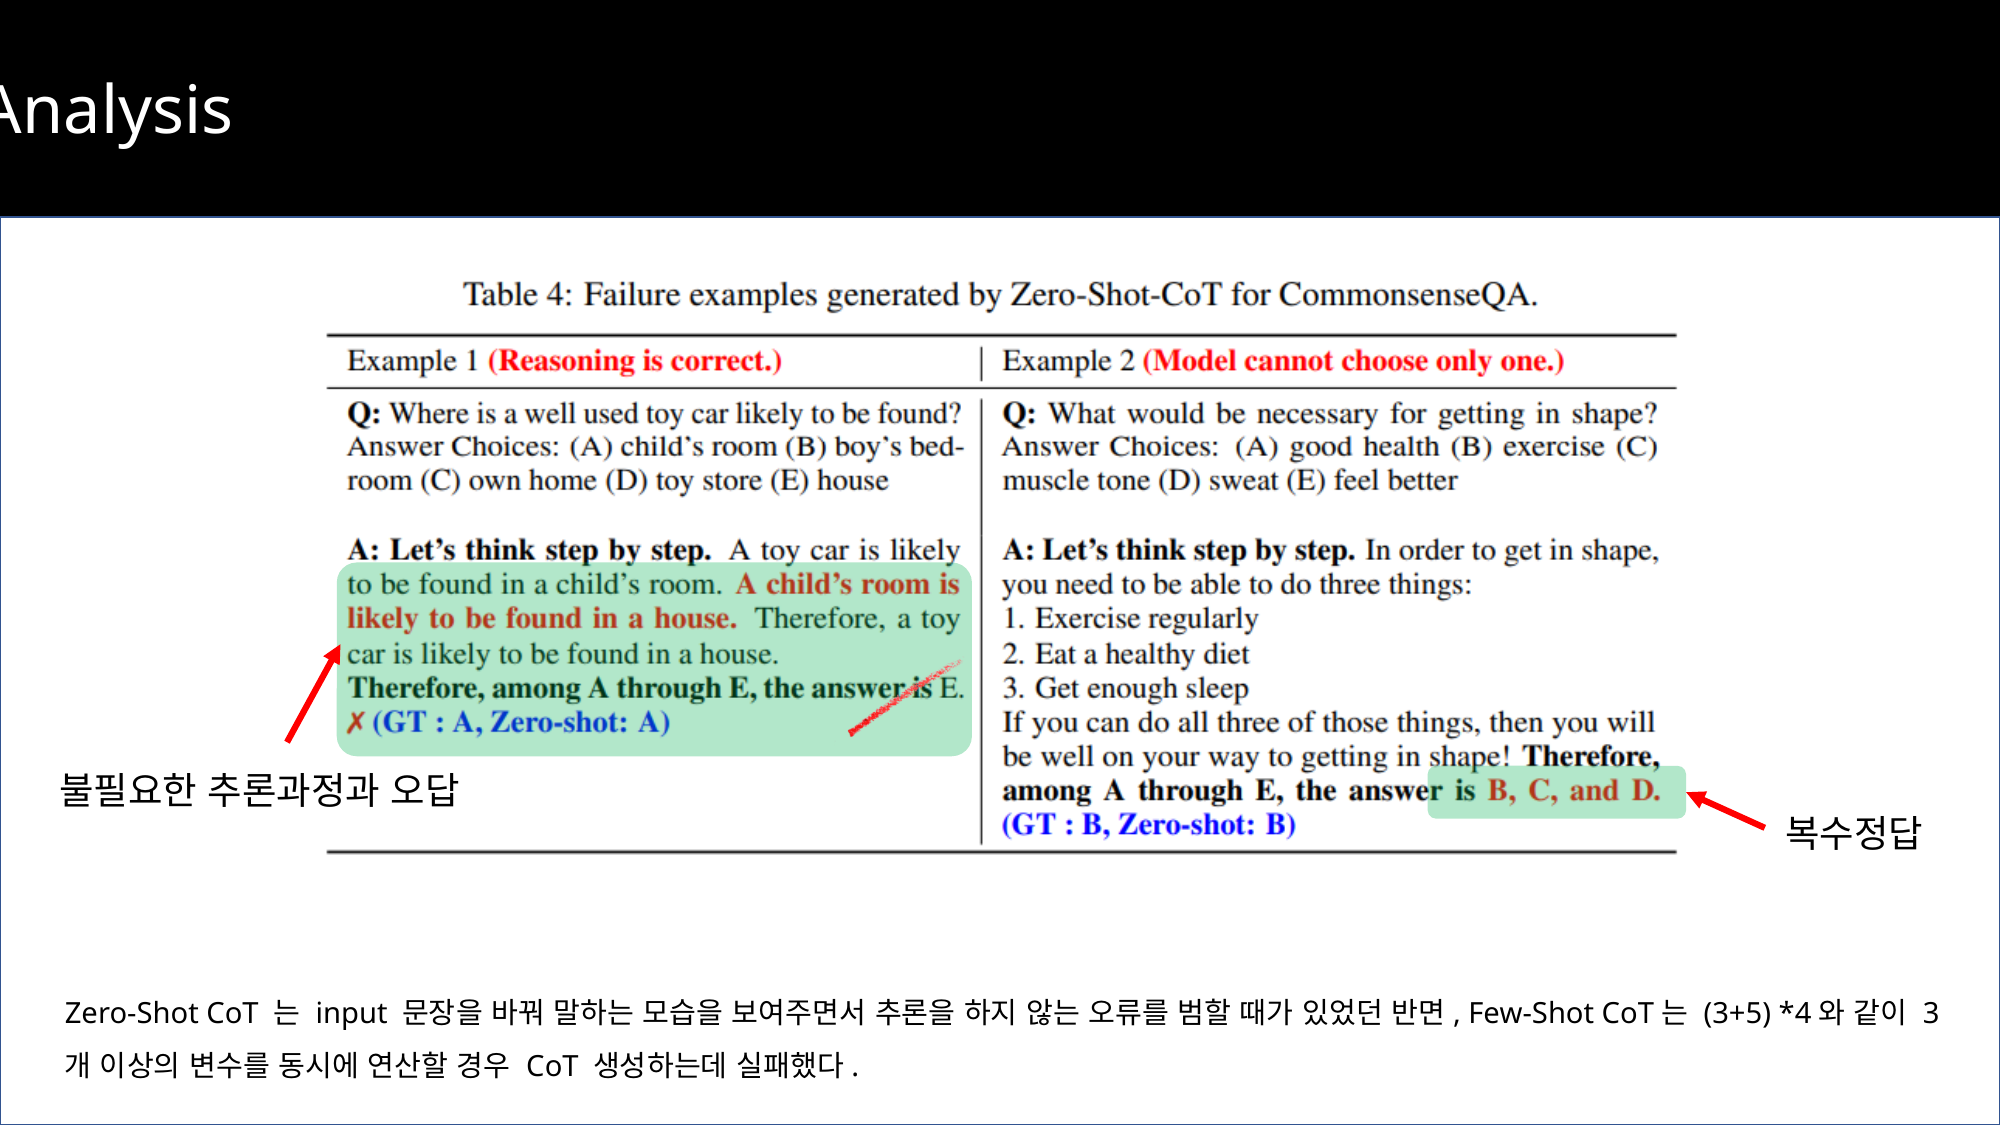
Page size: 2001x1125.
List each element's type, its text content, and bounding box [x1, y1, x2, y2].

text_box Few-Shot CoT [0, 216, 2000, 1125]
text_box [1686, 792, 1765, 828]
picture [313, 262, 1688, 864]
text_box 불필요한 추론과정과 오답 [25, 760, 313, 820]
text_box Zero-Shot CoT 는 input 문장을 바꿔 말하는 모습을 보여주면서 추론을 하지 않는 오류를 범할 때가 있었던 반면, Few-Shot CoT는 (3+5) *4와 같이 3개 이상의 변수를 동시에 연산할 경우 CoT 생성하는데 실패했다. [49, 969, 1978, 1125]
text_box 복수정답 [1741, 802, 1968, 863]
title Error Analysis [0, 10, 1649, 214]
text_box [287, 644, 341, 743]
